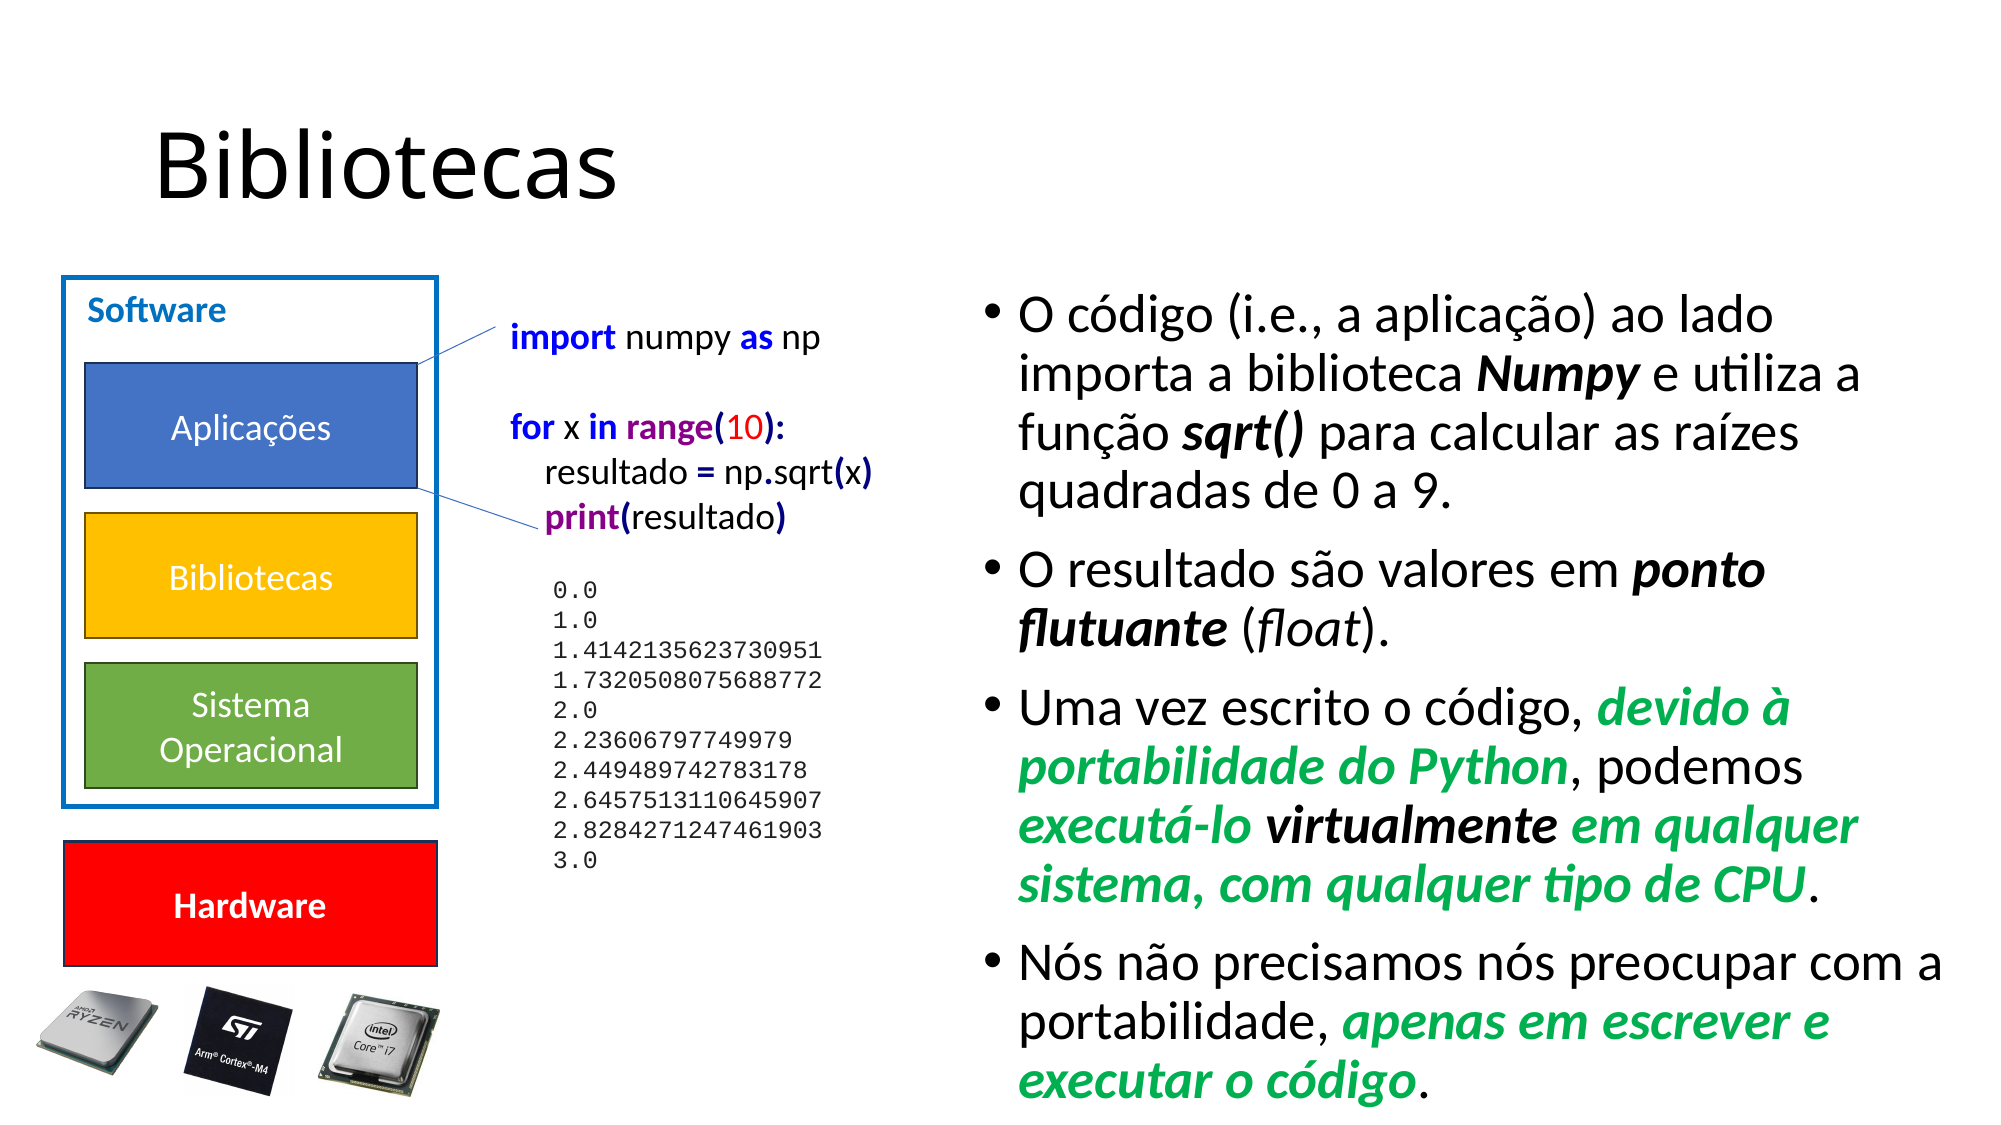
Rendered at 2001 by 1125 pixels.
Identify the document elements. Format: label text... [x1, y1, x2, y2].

title Bibliotecas [137, 59, 1863, 277]
list O código (i.e., a aplicação) ao lado importa a biblioteca Numpy e utiliza a função sqrt() para calcular as raízes quadradas de 0 a 9. O resultado são valores em ponto flutuante (float). Uma vez escrito o código, devido à portabilidade do Python, podemos executá-lo virtualmente em qualquer sistema, com qualquer tipo de CPU. Nós não precisamos nós preocupar com a portabilidade, apenas em escrever e executar o código. [968, 277, 1976, 1125]
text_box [35, 277, 1032, 1097]
